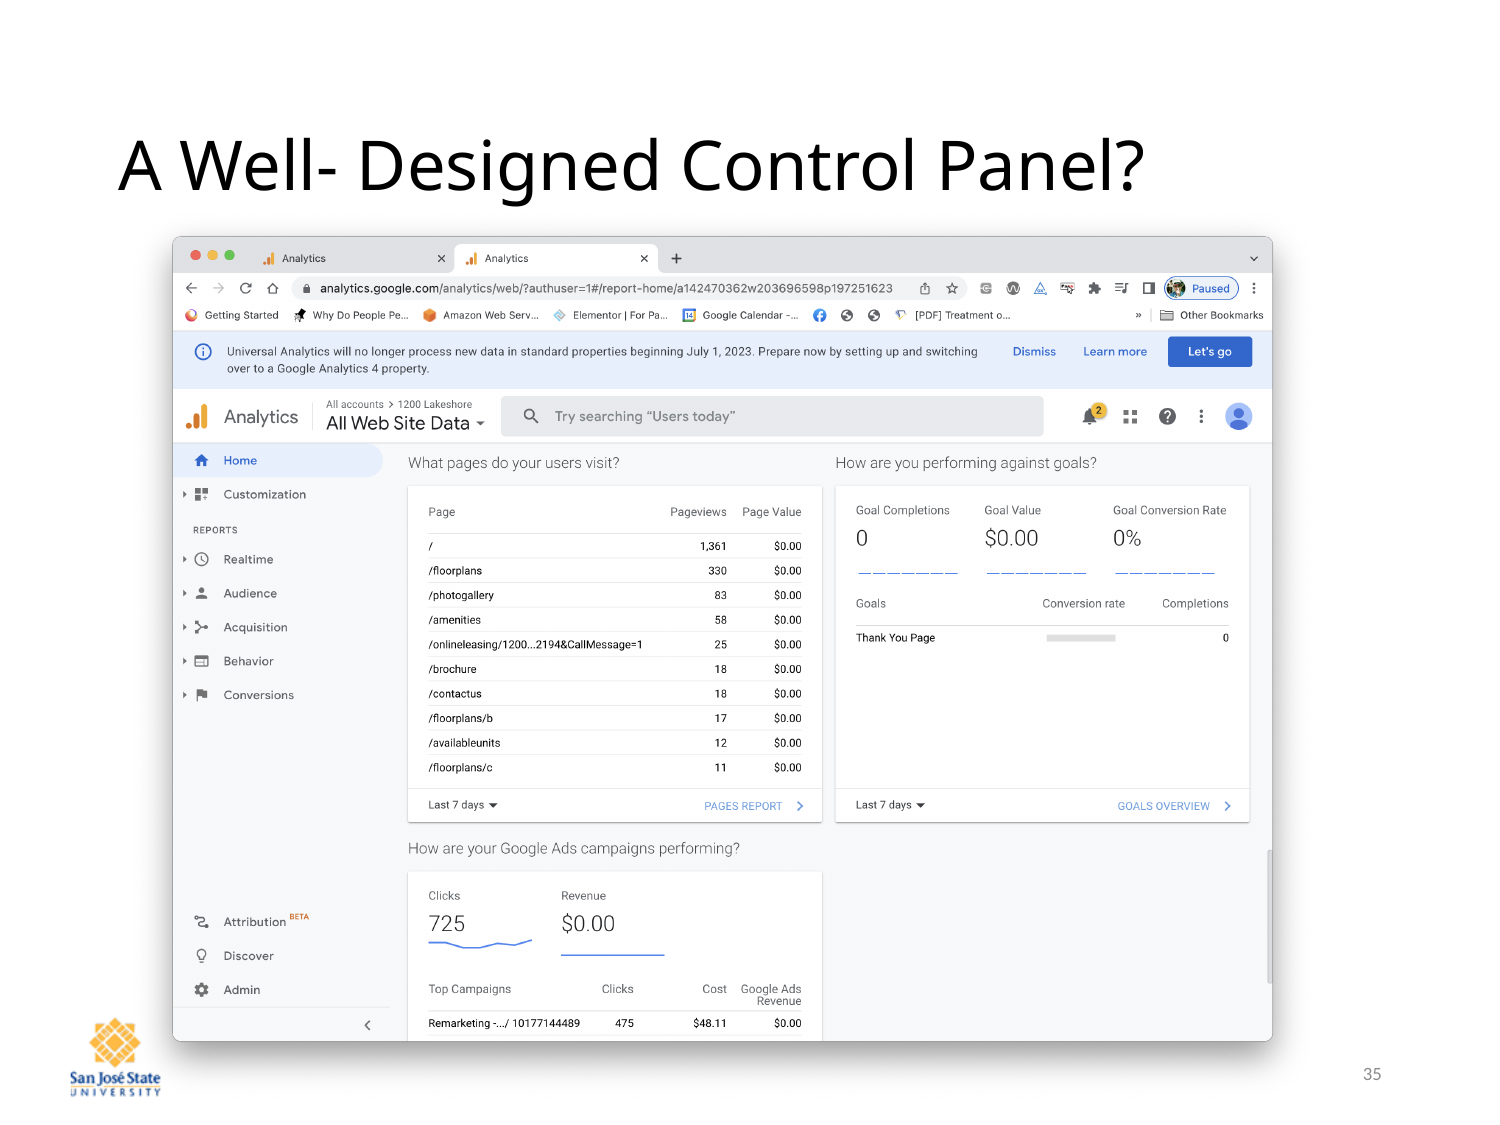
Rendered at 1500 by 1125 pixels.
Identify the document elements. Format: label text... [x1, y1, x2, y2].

title A Well- Designed Control Panel? [103, 59, 1397, 278]
slide_number 35 [1320, 1042, 1397, 1103]
picture [60, 204, 1320, 1112]
